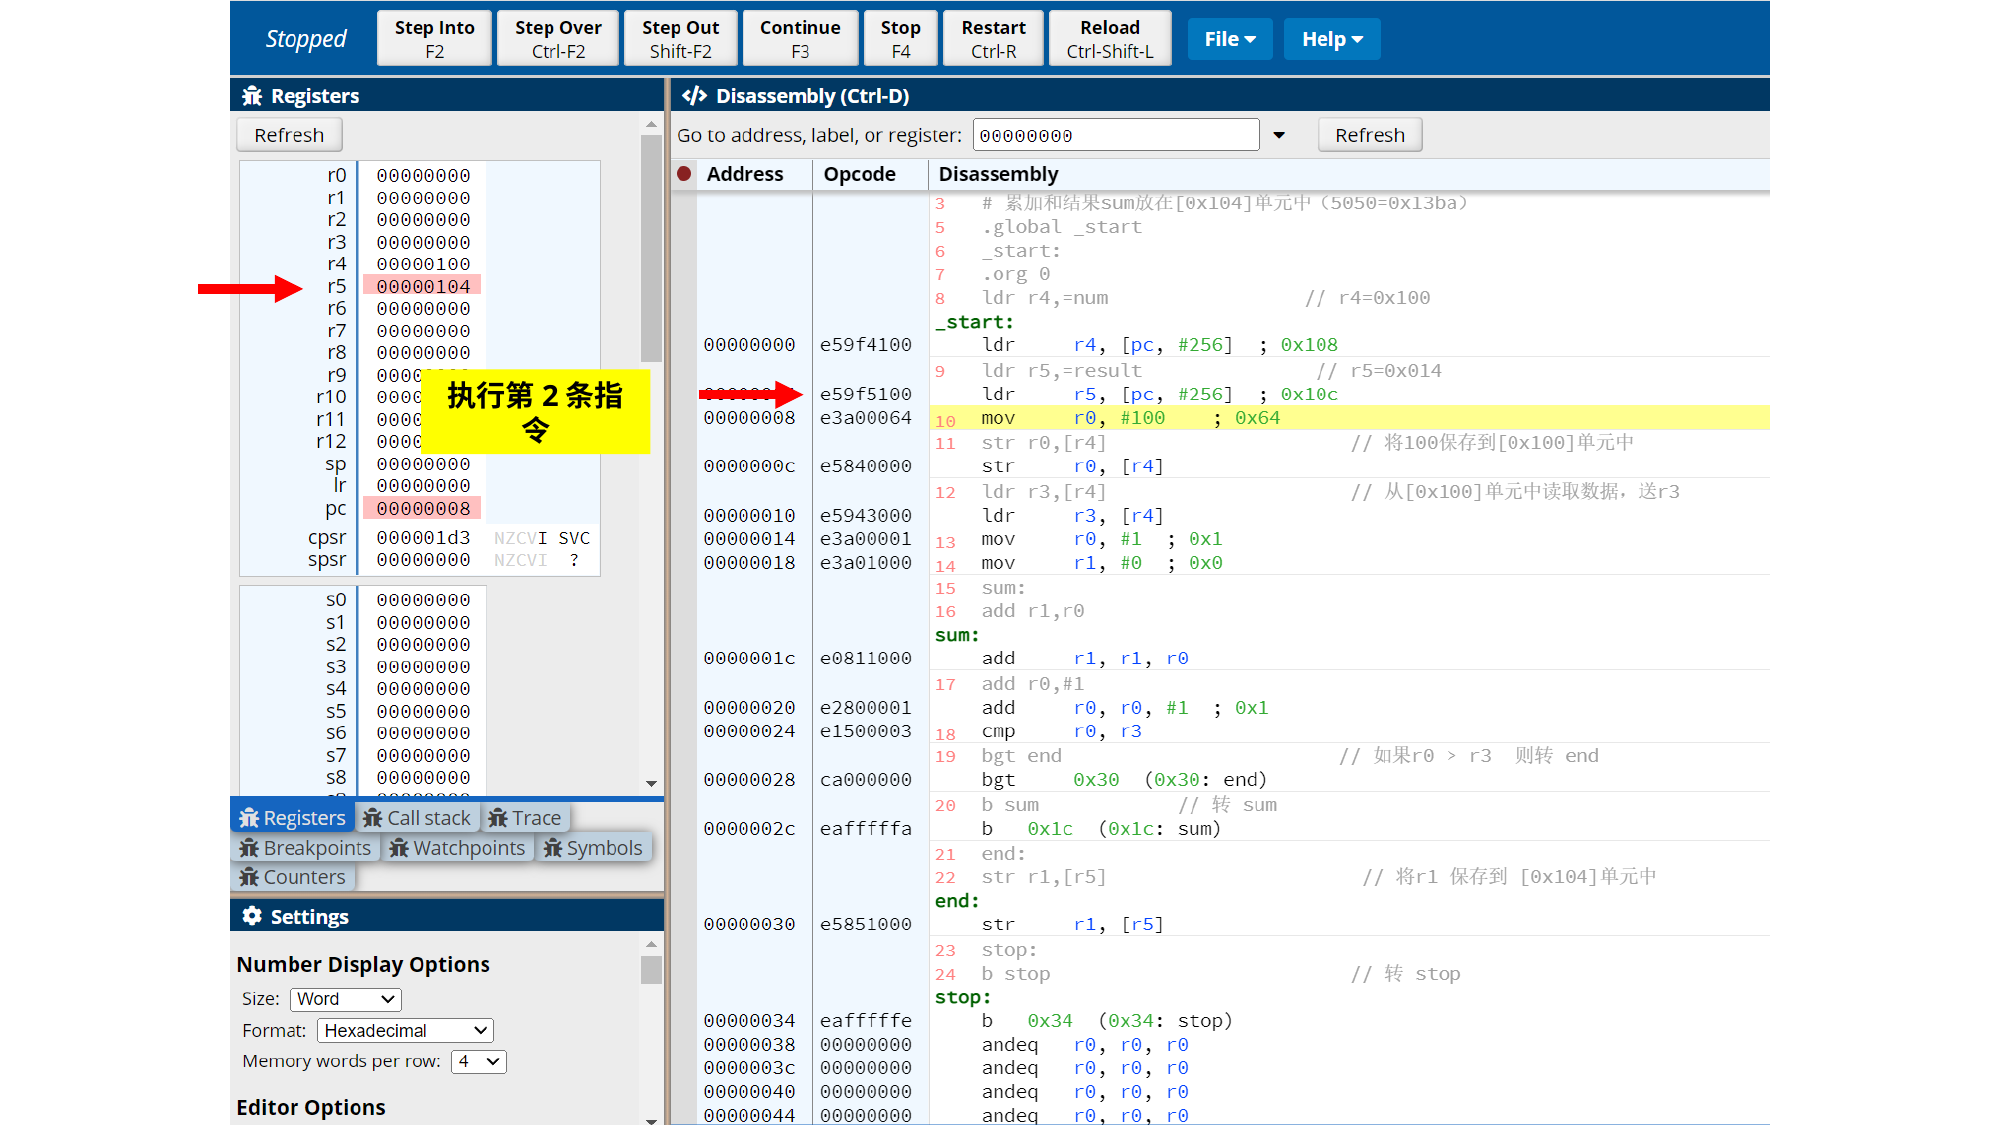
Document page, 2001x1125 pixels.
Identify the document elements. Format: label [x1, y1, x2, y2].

picture [230, 0, 1770, 1125]
